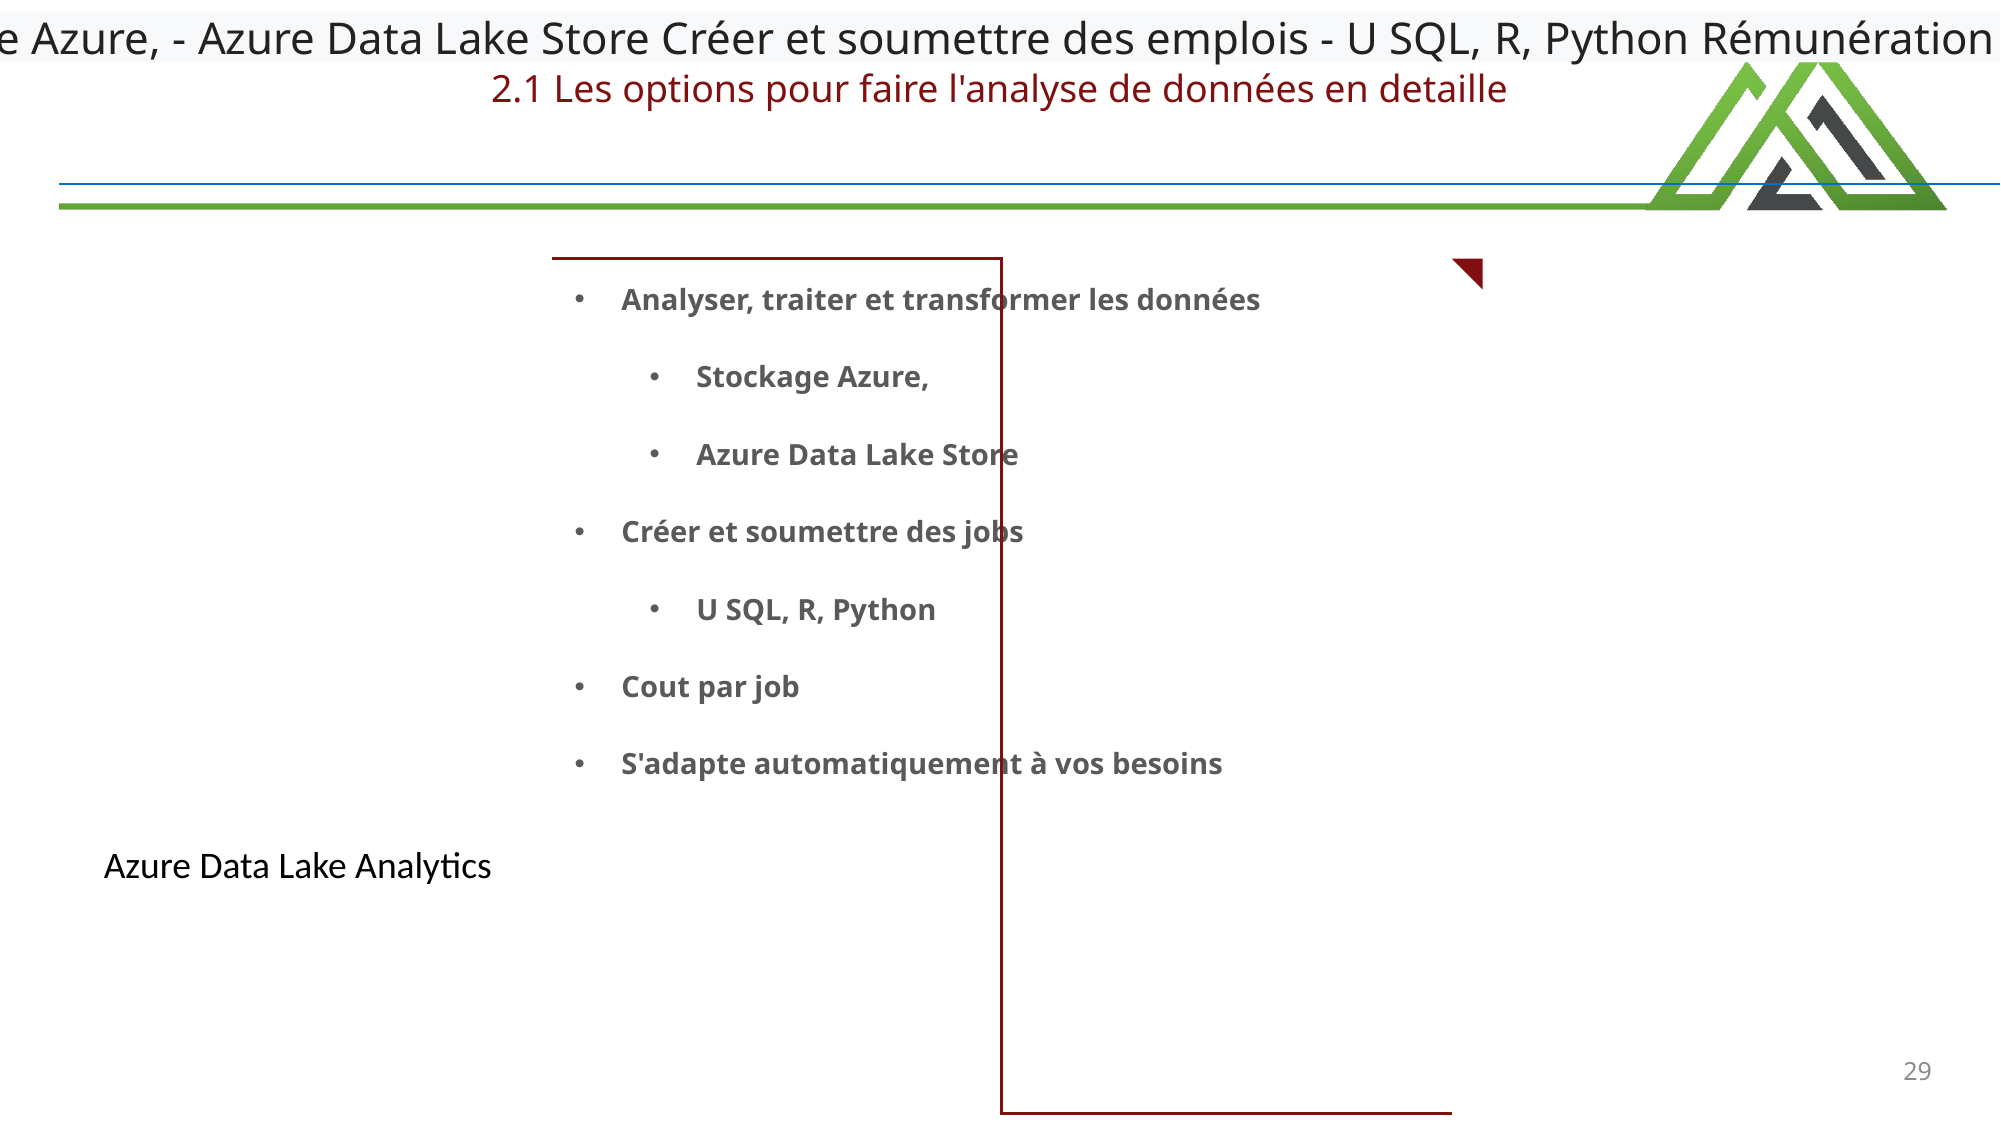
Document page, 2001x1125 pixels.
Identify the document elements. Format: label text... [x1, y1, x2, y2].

picture [1639, 185, 1953, 223]
picture [1639, 63, 1953, 183]
slide_number 29 [1708, 1042, 1947, 1103]
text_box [551, 258, 1452, 1114]
text_box Azure Data Lake Analytics [88, 834, 508, 894]
text_box [1449, 257, 1484, 292]
text_box Analyser, traiter et transformer les données - Stockage Azure, - Azure Data Lake Store Créer et soumettre des emplois - U SQL, R, Python Rémunération par emploi S'adapte automatiquement à vos besoins [0, 12, 2000, 63]
text_box 2.1 Les options pour faire l'analyse de données en detaille [79, 63, 1921, 119]
